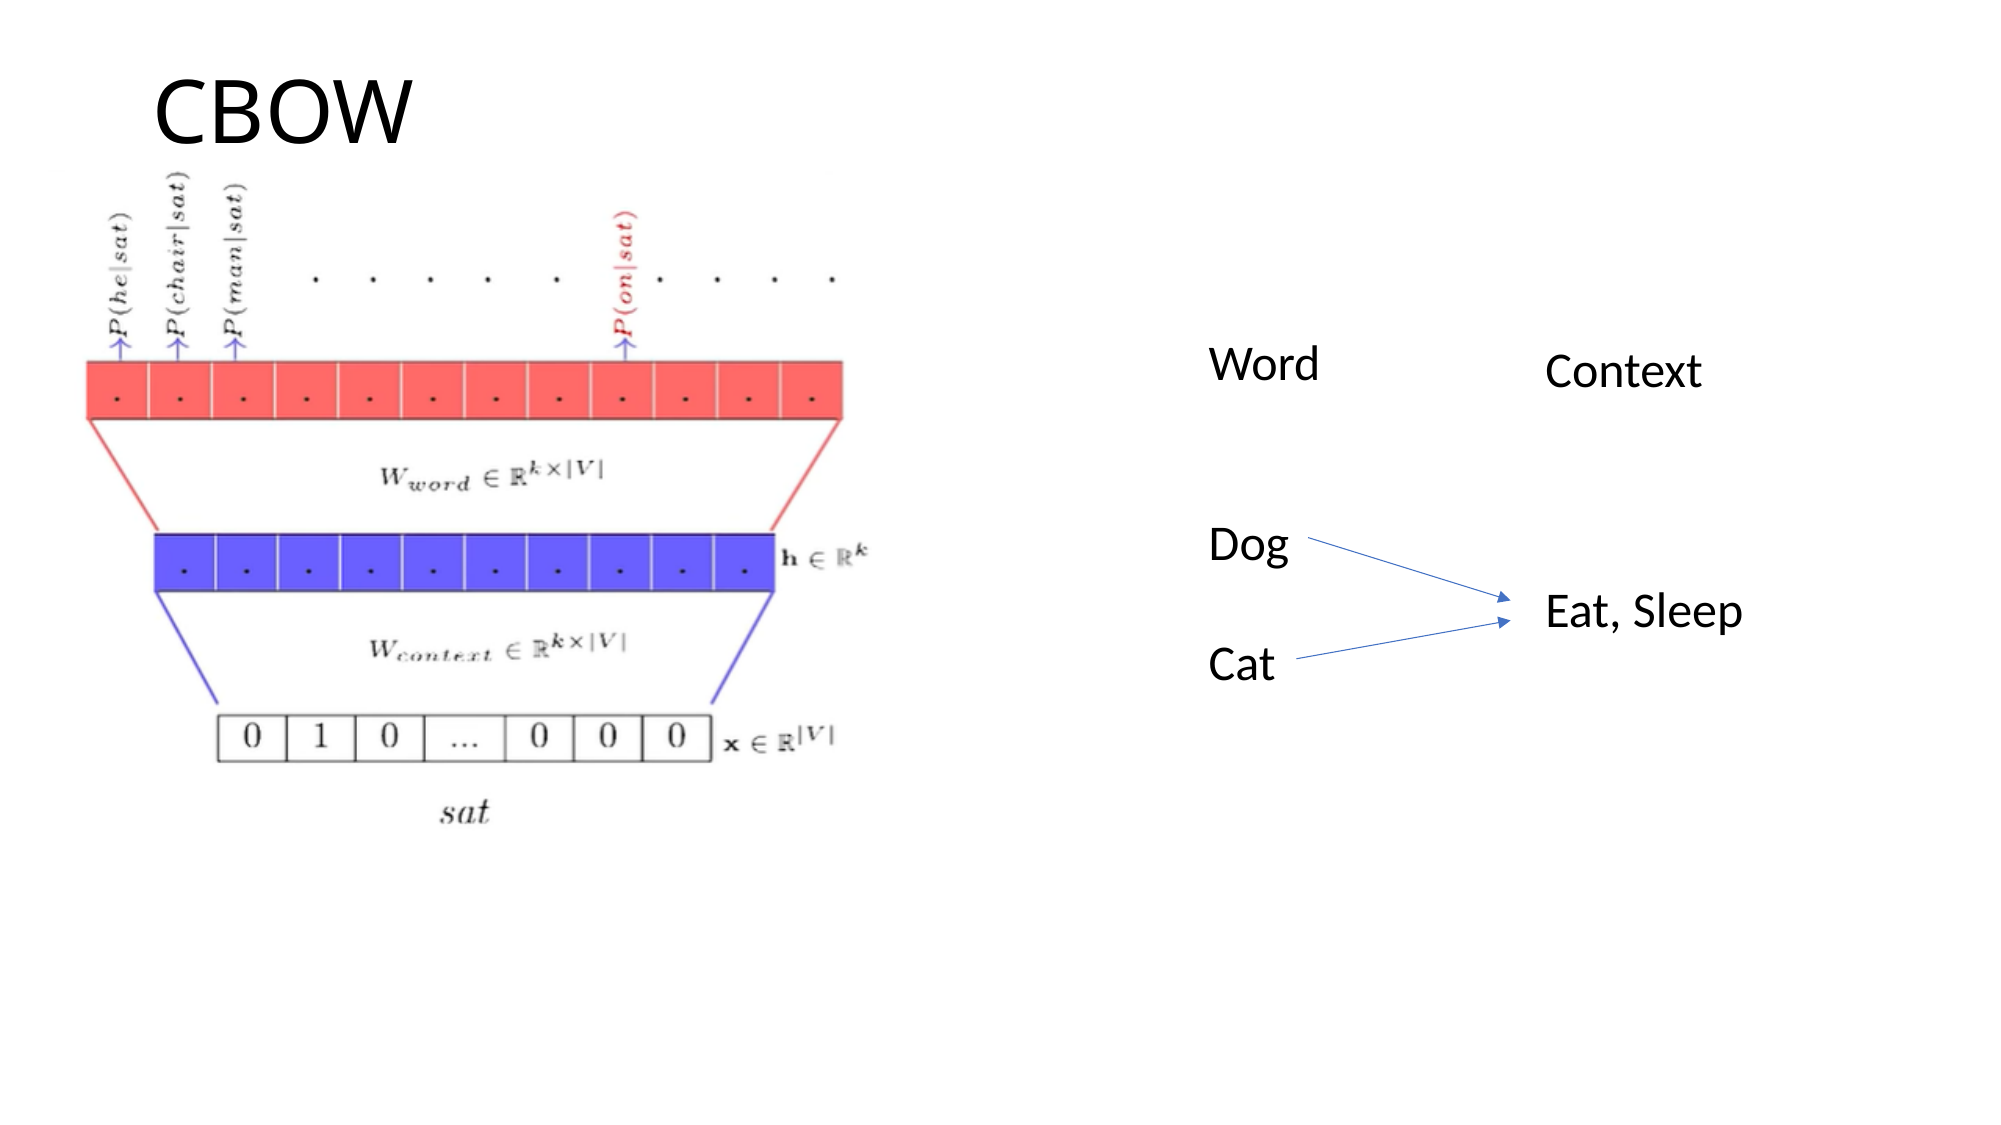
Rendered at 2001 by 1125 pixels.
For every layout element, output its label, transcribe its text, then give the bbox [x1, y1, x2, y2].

text_box Word Dog Cat [1193, 322, 1336, 698]
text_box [1308, 537, 1511, 601]
picture [19, 170, 911, 857]
text_box Context Eat, Sleep [1530, 330, 1884, 646]
title CBOW [137, 59, 1863, 171]
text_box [1296, 620, 1511, 659]
